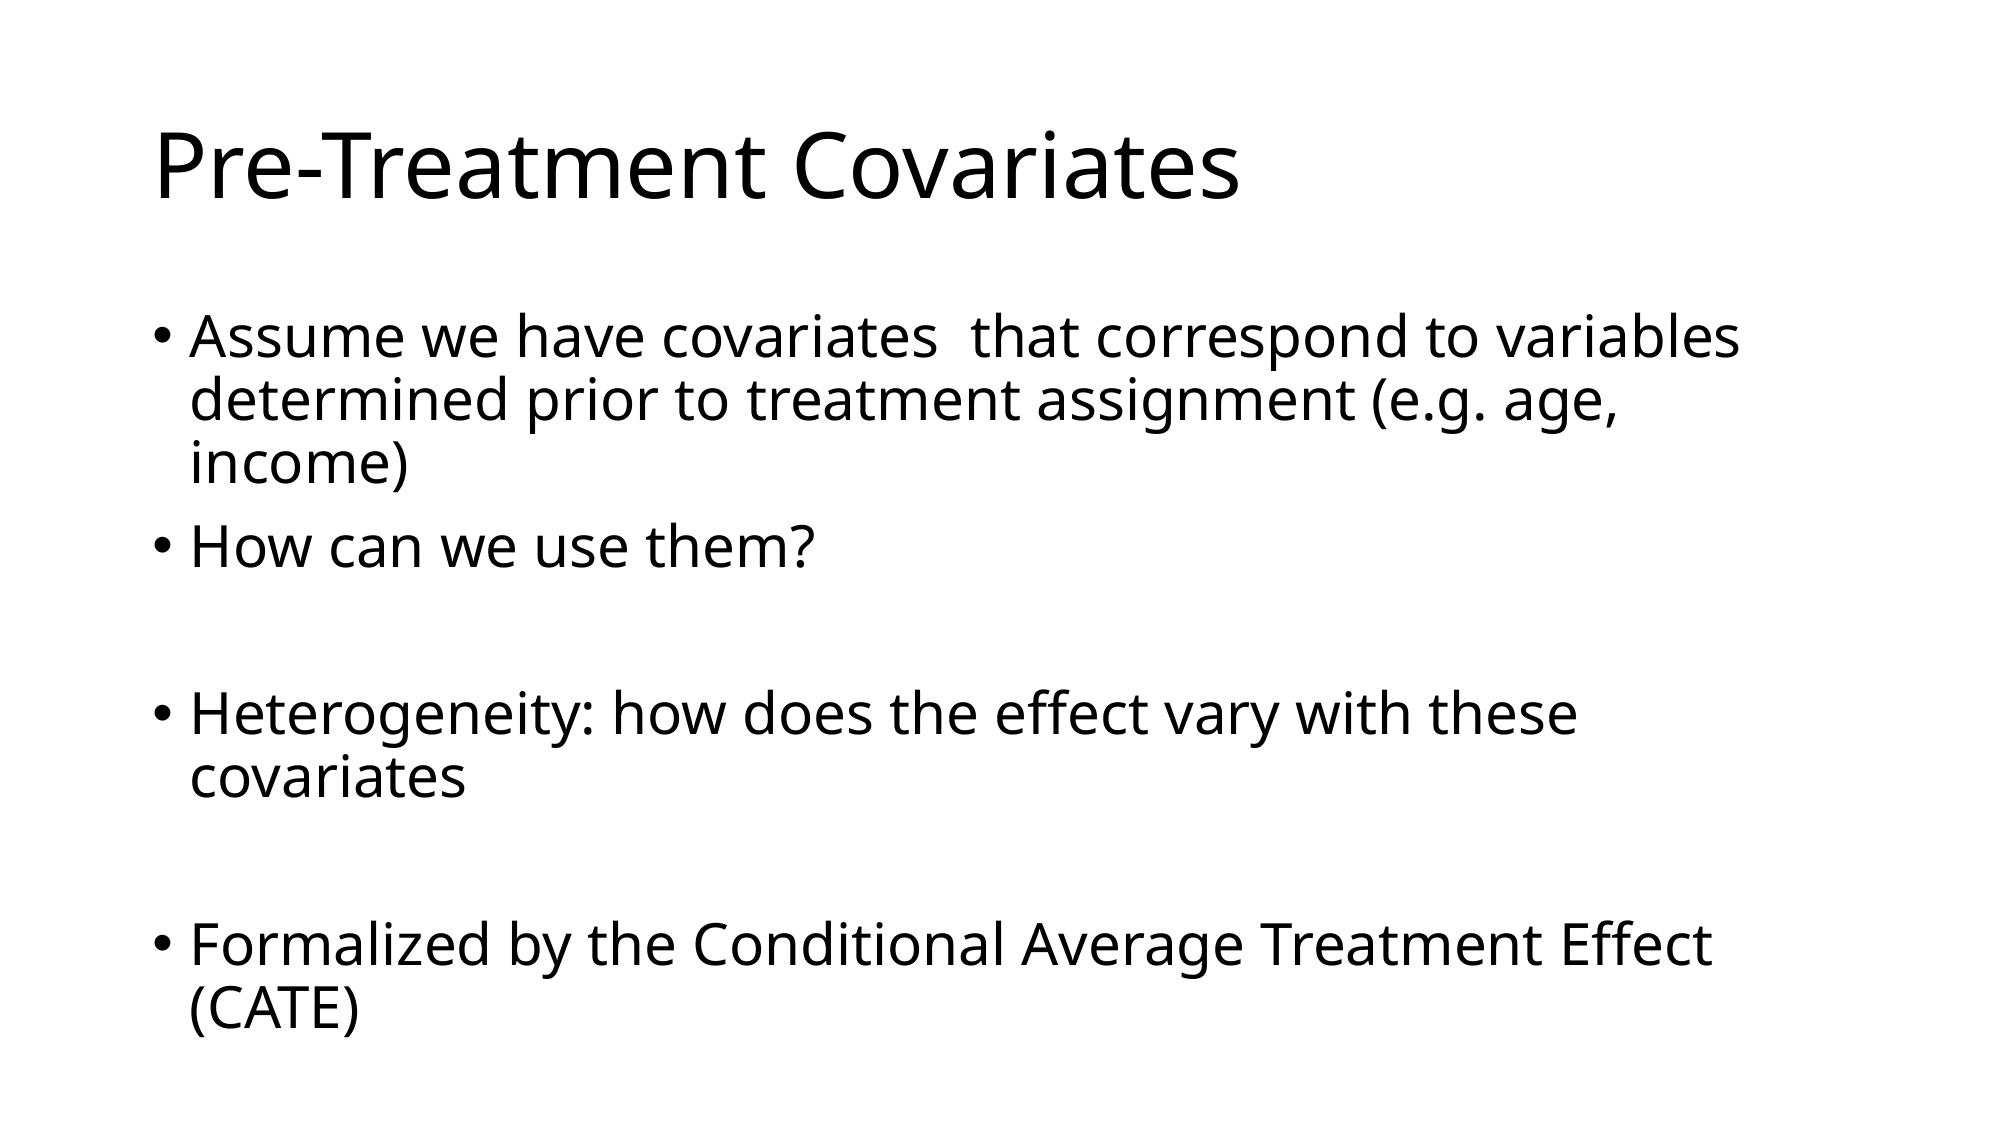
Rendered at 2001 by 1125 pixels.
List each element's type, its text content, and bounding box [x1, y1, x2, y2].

title Pre-Treatment Covariates [137, 59, 1863, 278]
